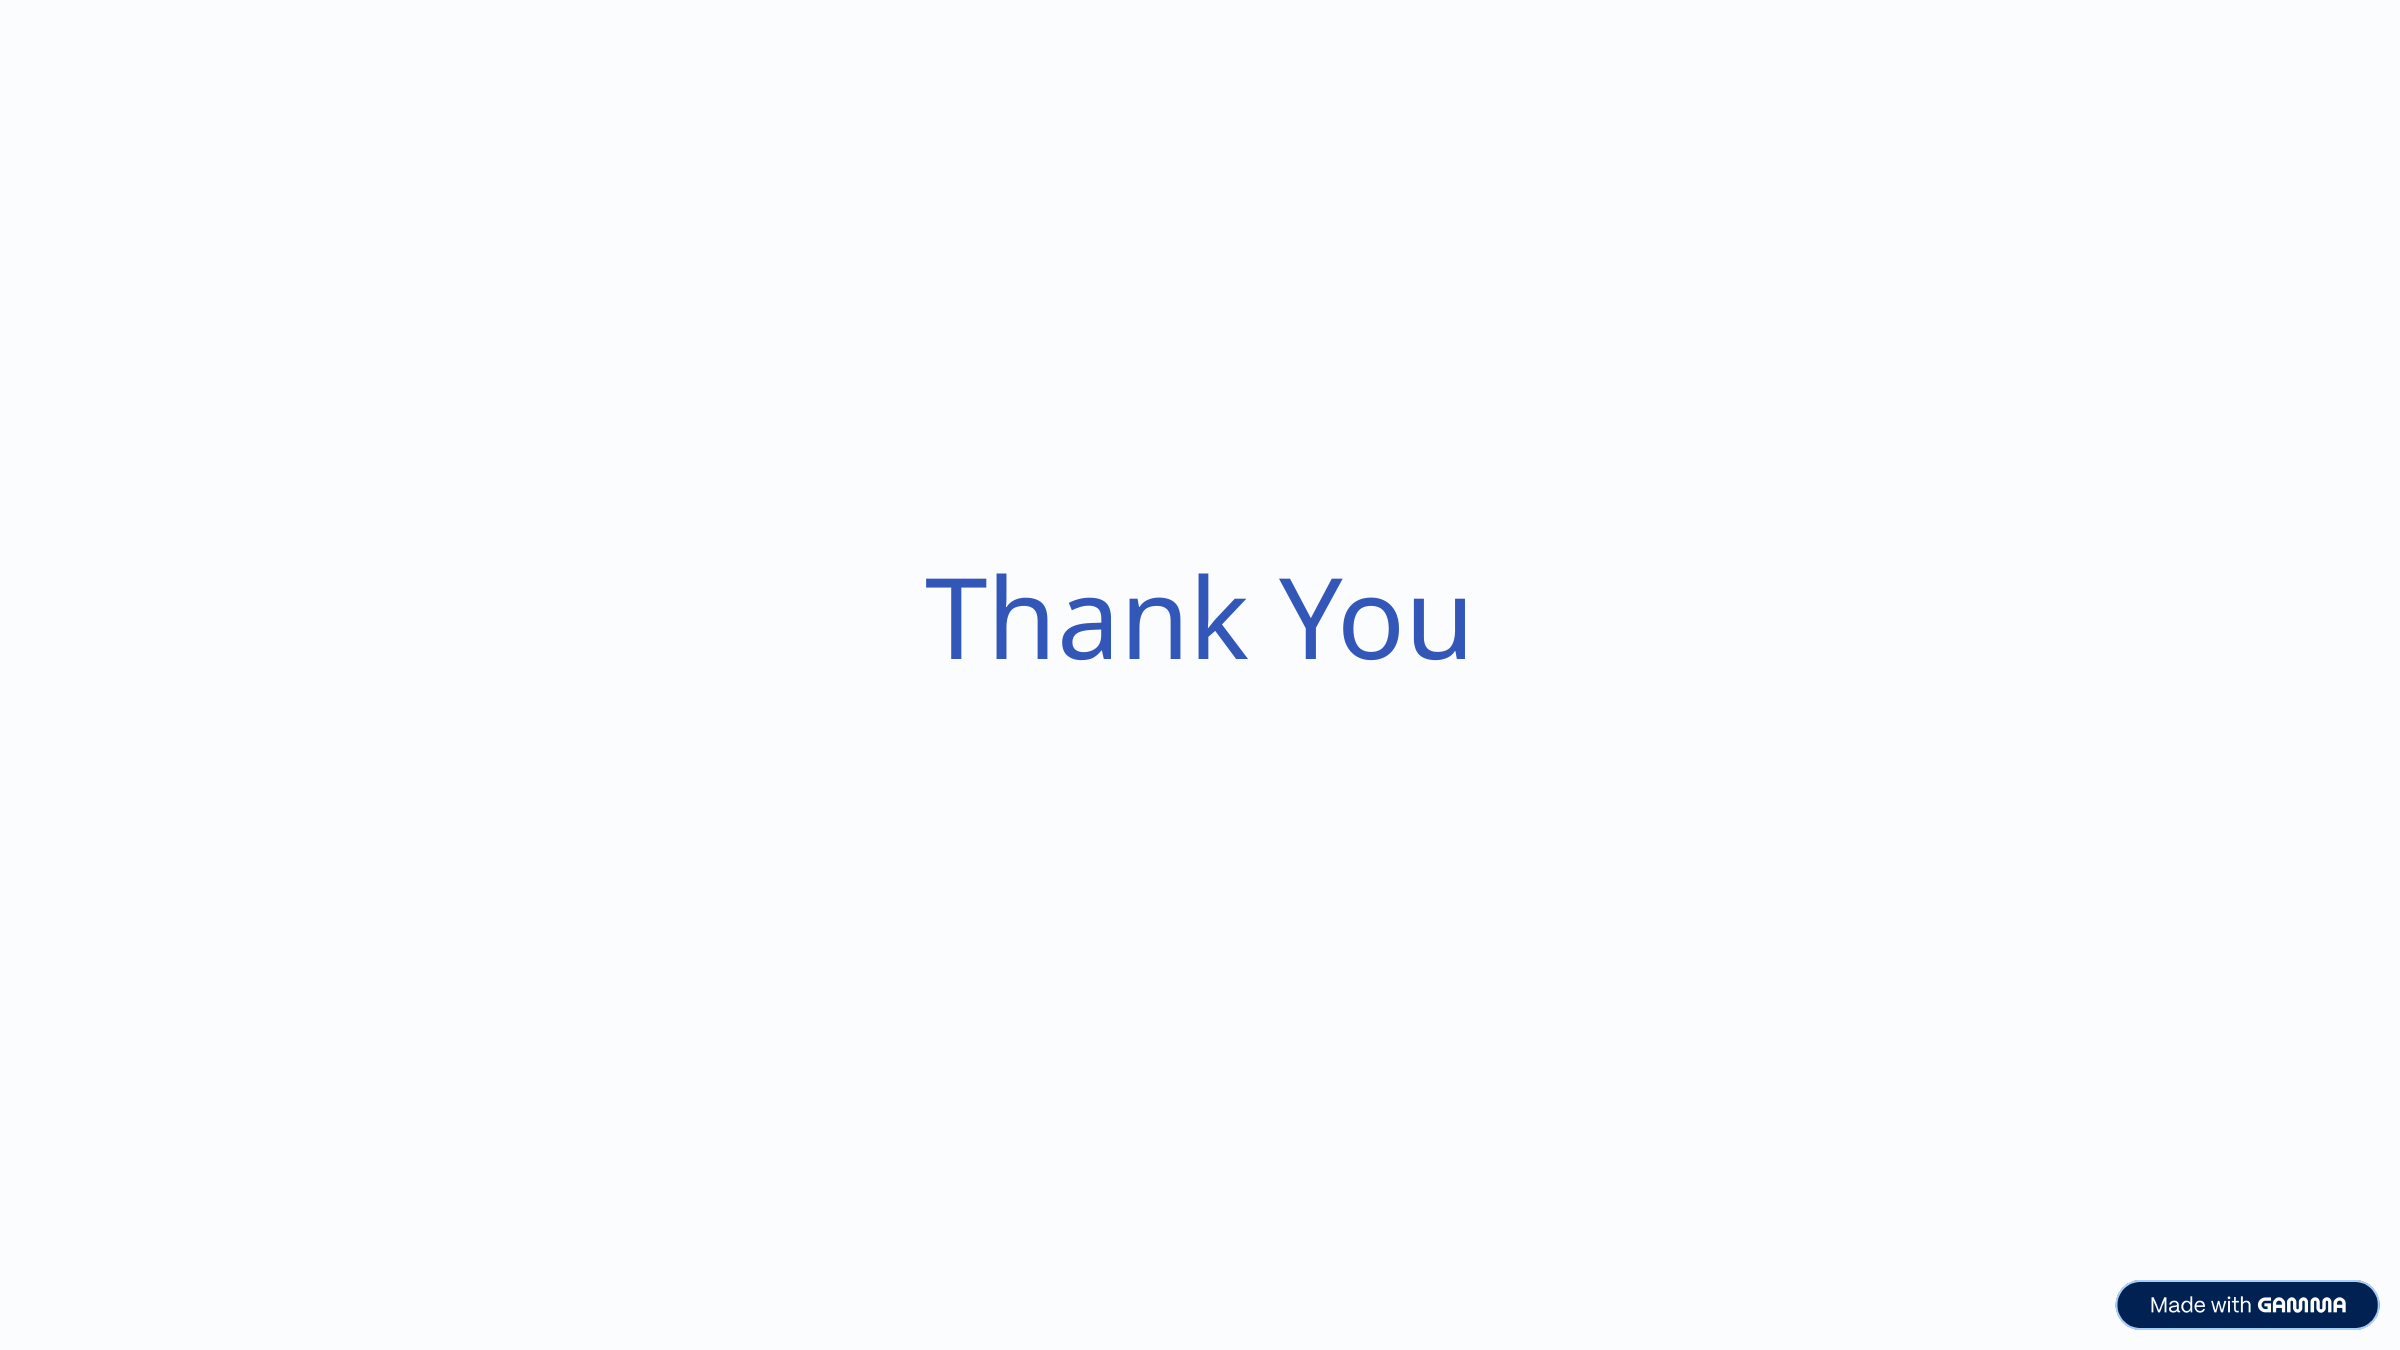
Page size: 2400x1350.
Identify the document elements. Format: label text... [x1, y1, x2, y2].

picture [2106, 1271, 2389, 1339]
text_box Thank You [734, 566, 1666, 784]
